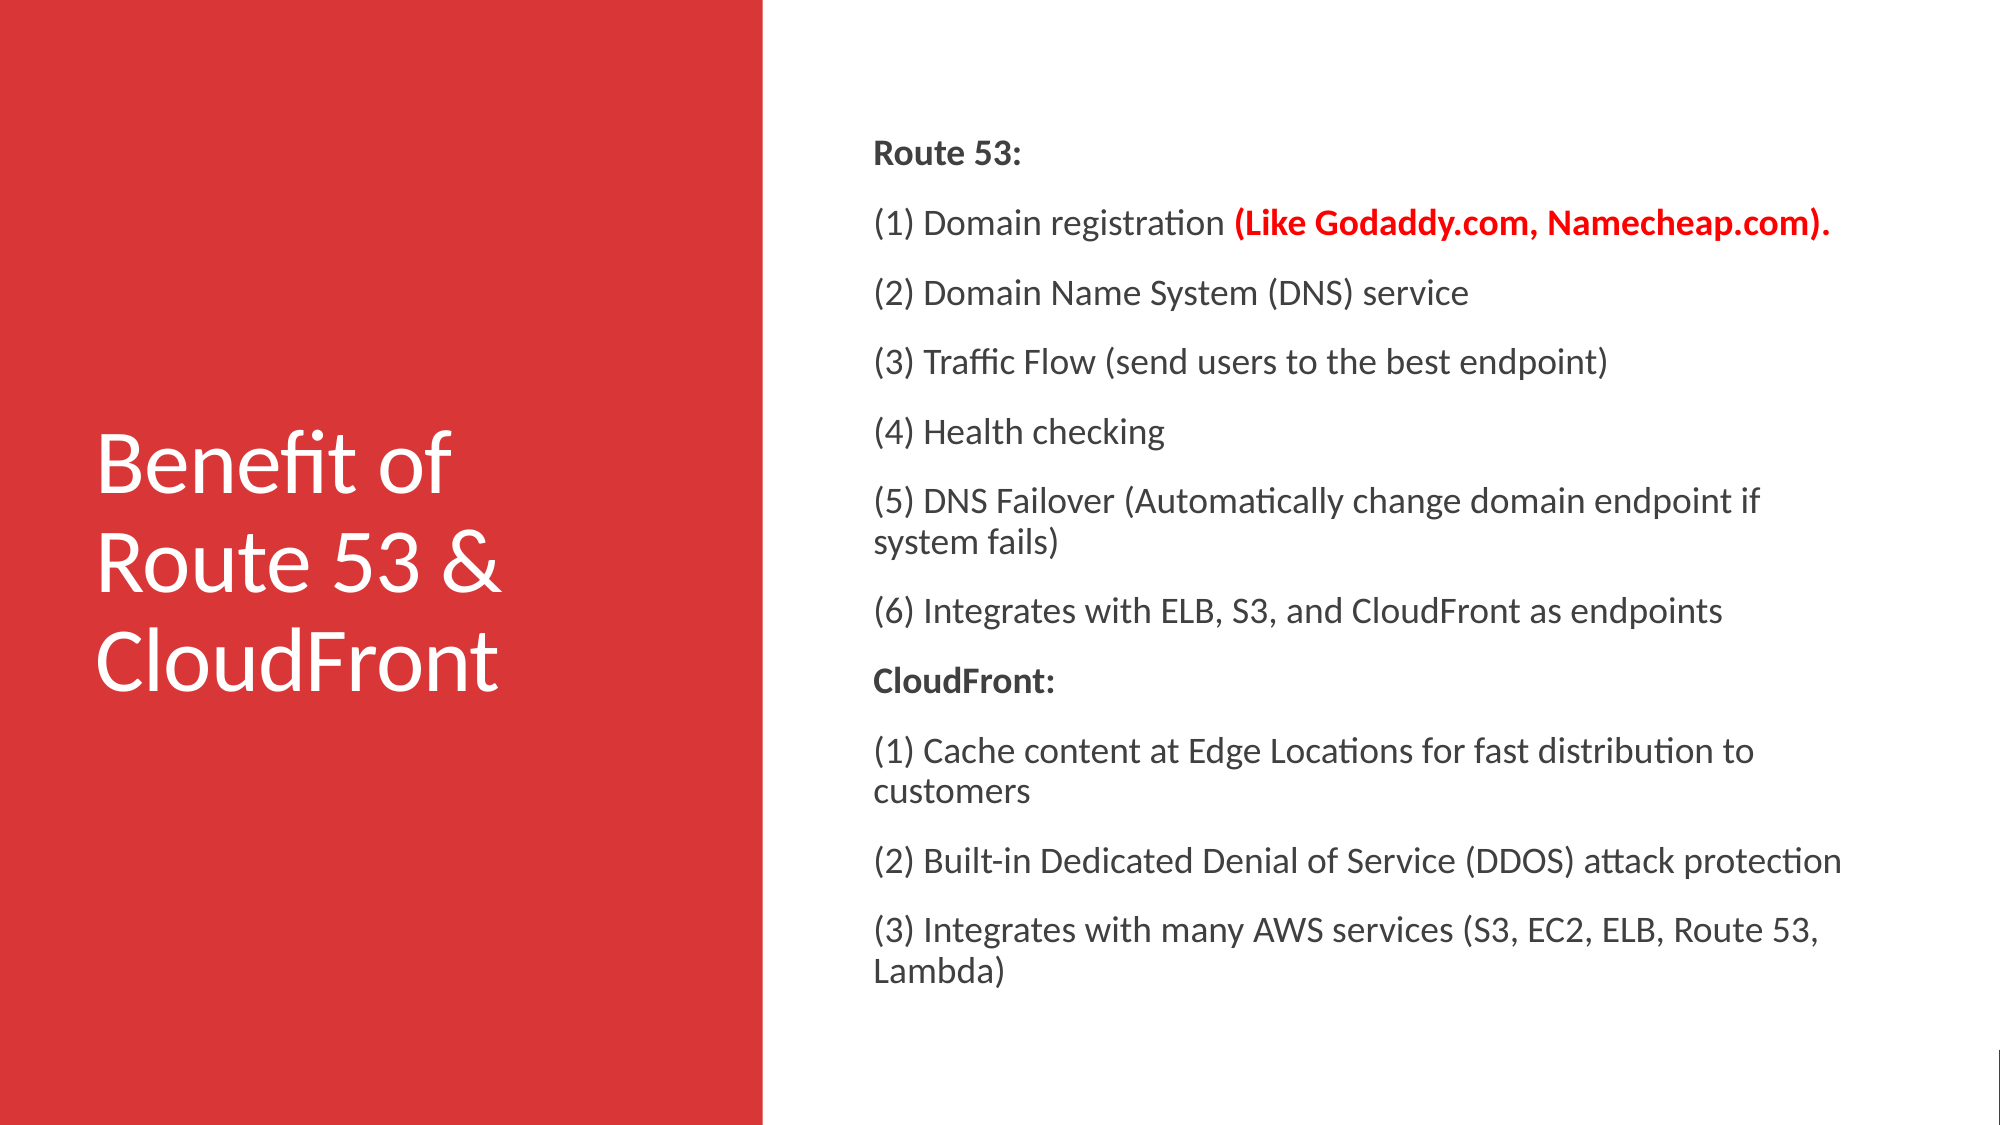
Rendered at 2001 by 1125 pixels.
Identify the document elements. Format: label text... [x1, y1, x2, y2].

text_box [764, 0, 2000, 1125]
title Benefit of Route 53 & CloudFront [80, 99, 679, 1026]
text_box [0, 0, 764, 1125]
list Route 53: (1) Domain registration (Like Godaddy.com, Namecheap.com). (2) Domain Name System (DNS) service (3) Traffic Flow (send users to the best endpoint) (4) Health checking (5) DNS Failover (Automatically change domain endpoint if system fails) (6) Integrates with ELB, S3, and CloudFront as endpoints CloudFront: (1) Cache content at Edge Locations for fast distribution to customers (2) Built-in Dedicated Denial of Service (DDOS) attack protection (3) Integrates with many AWS services (S3, EC2, ELB, Route 53, Lambda) [858, 99, 1863, 1026]
